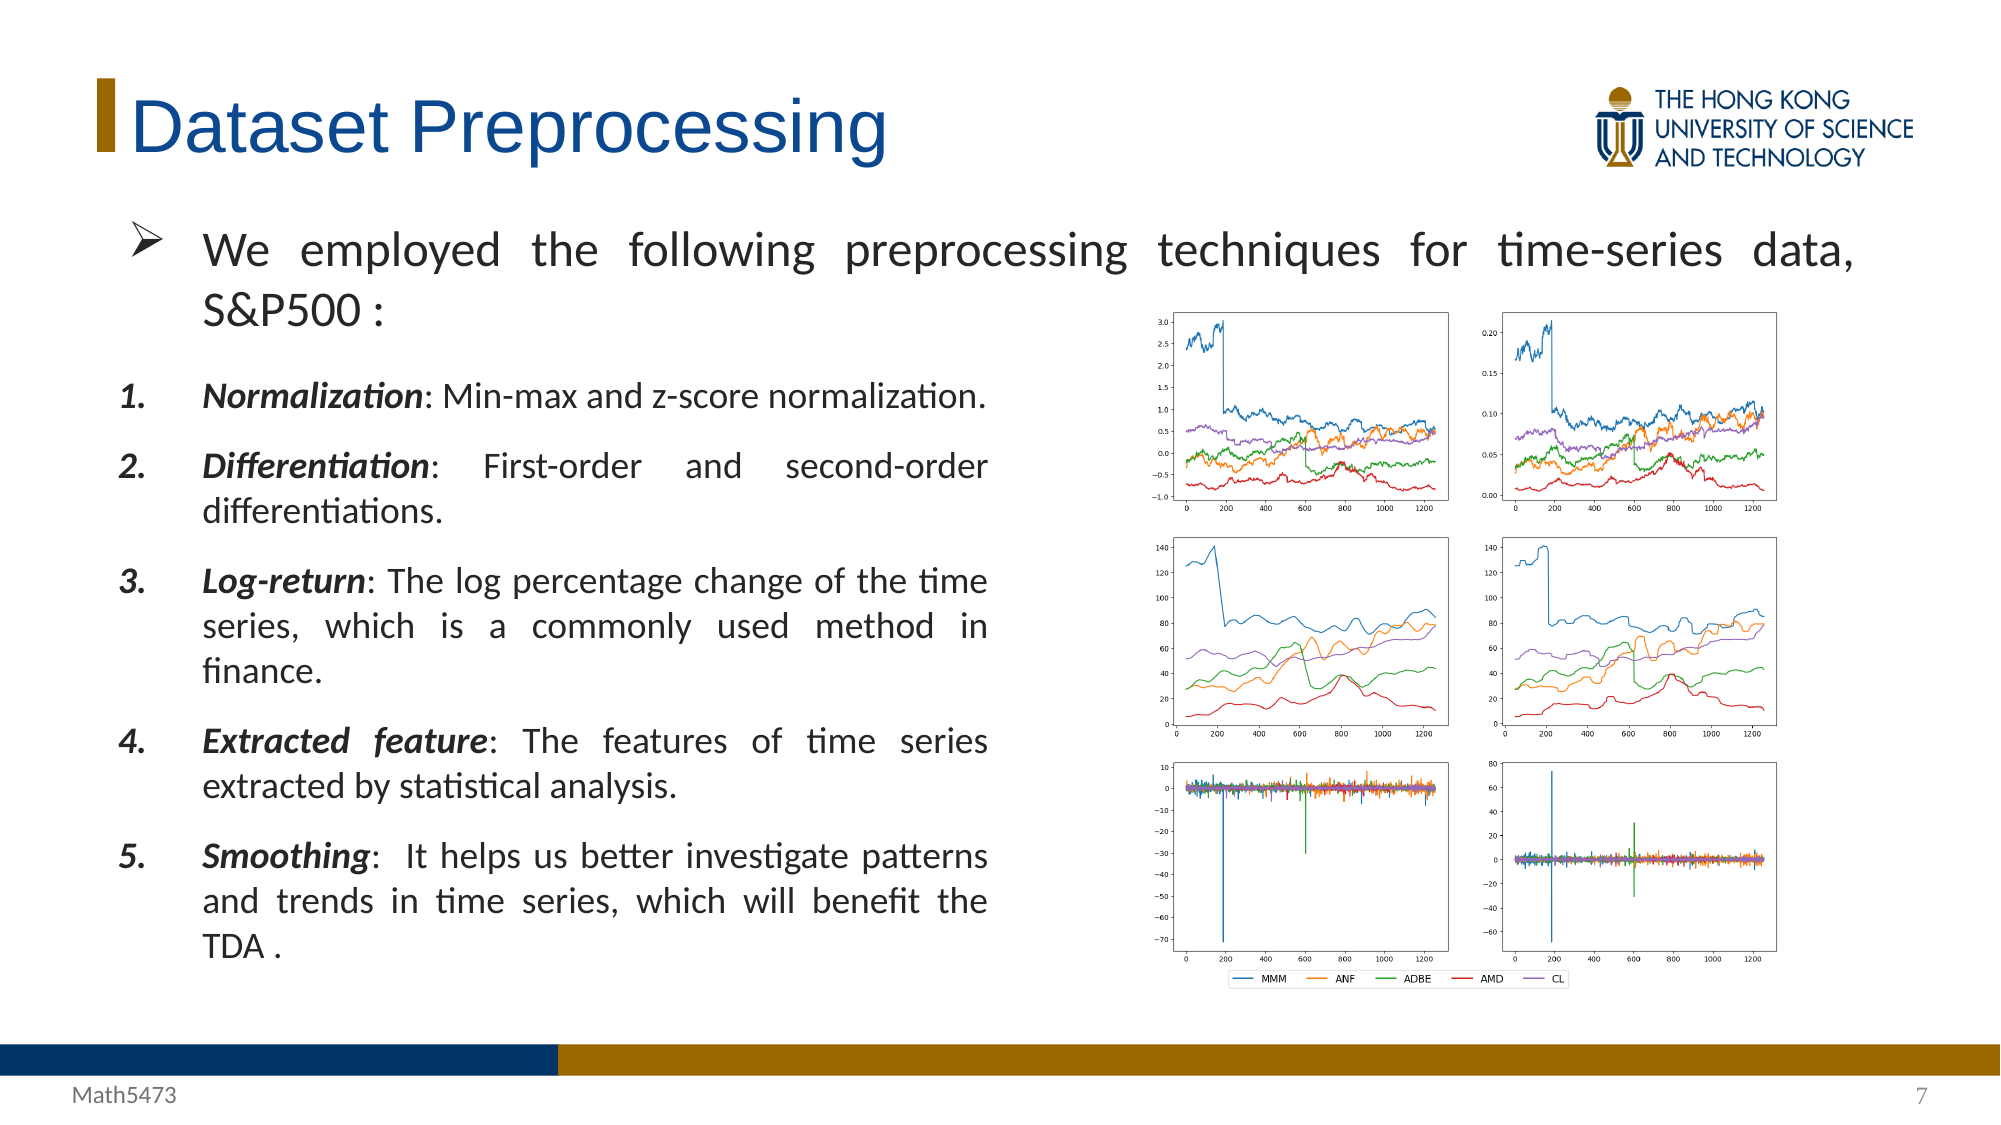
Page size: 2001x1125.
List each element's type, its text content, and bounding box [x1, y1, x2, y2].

picture [1595, 87, 1914, 167]
text_box [96, 77, 116, 153]
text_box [0, 1044, 2000, 1076]
title Dataset Preprocessing [115, 79, 1388, 177]
text_box Math5473 [56, 1076, 425, 1117]
picture [1146, 307, 1781, 993]
slide_number 7 [1814, 1076, 1944, 1117]
text_box We employed the following preprocessing techniques for time-series data, S&P500 : [112, 208, 1871, 344]
text_box Normalization: Min-max and z-score normalization. Differentiation: First-order and second-order differentiations. Log-return: The log percentage change of the time series, which is a commonly used method in finance. Extracted feature: The features of time series extracted by statistical analysis. Smoothing: It helps us better investigate patterns and trends in time series, which will benefit the TDA . [103, 363, 1004, 973]
